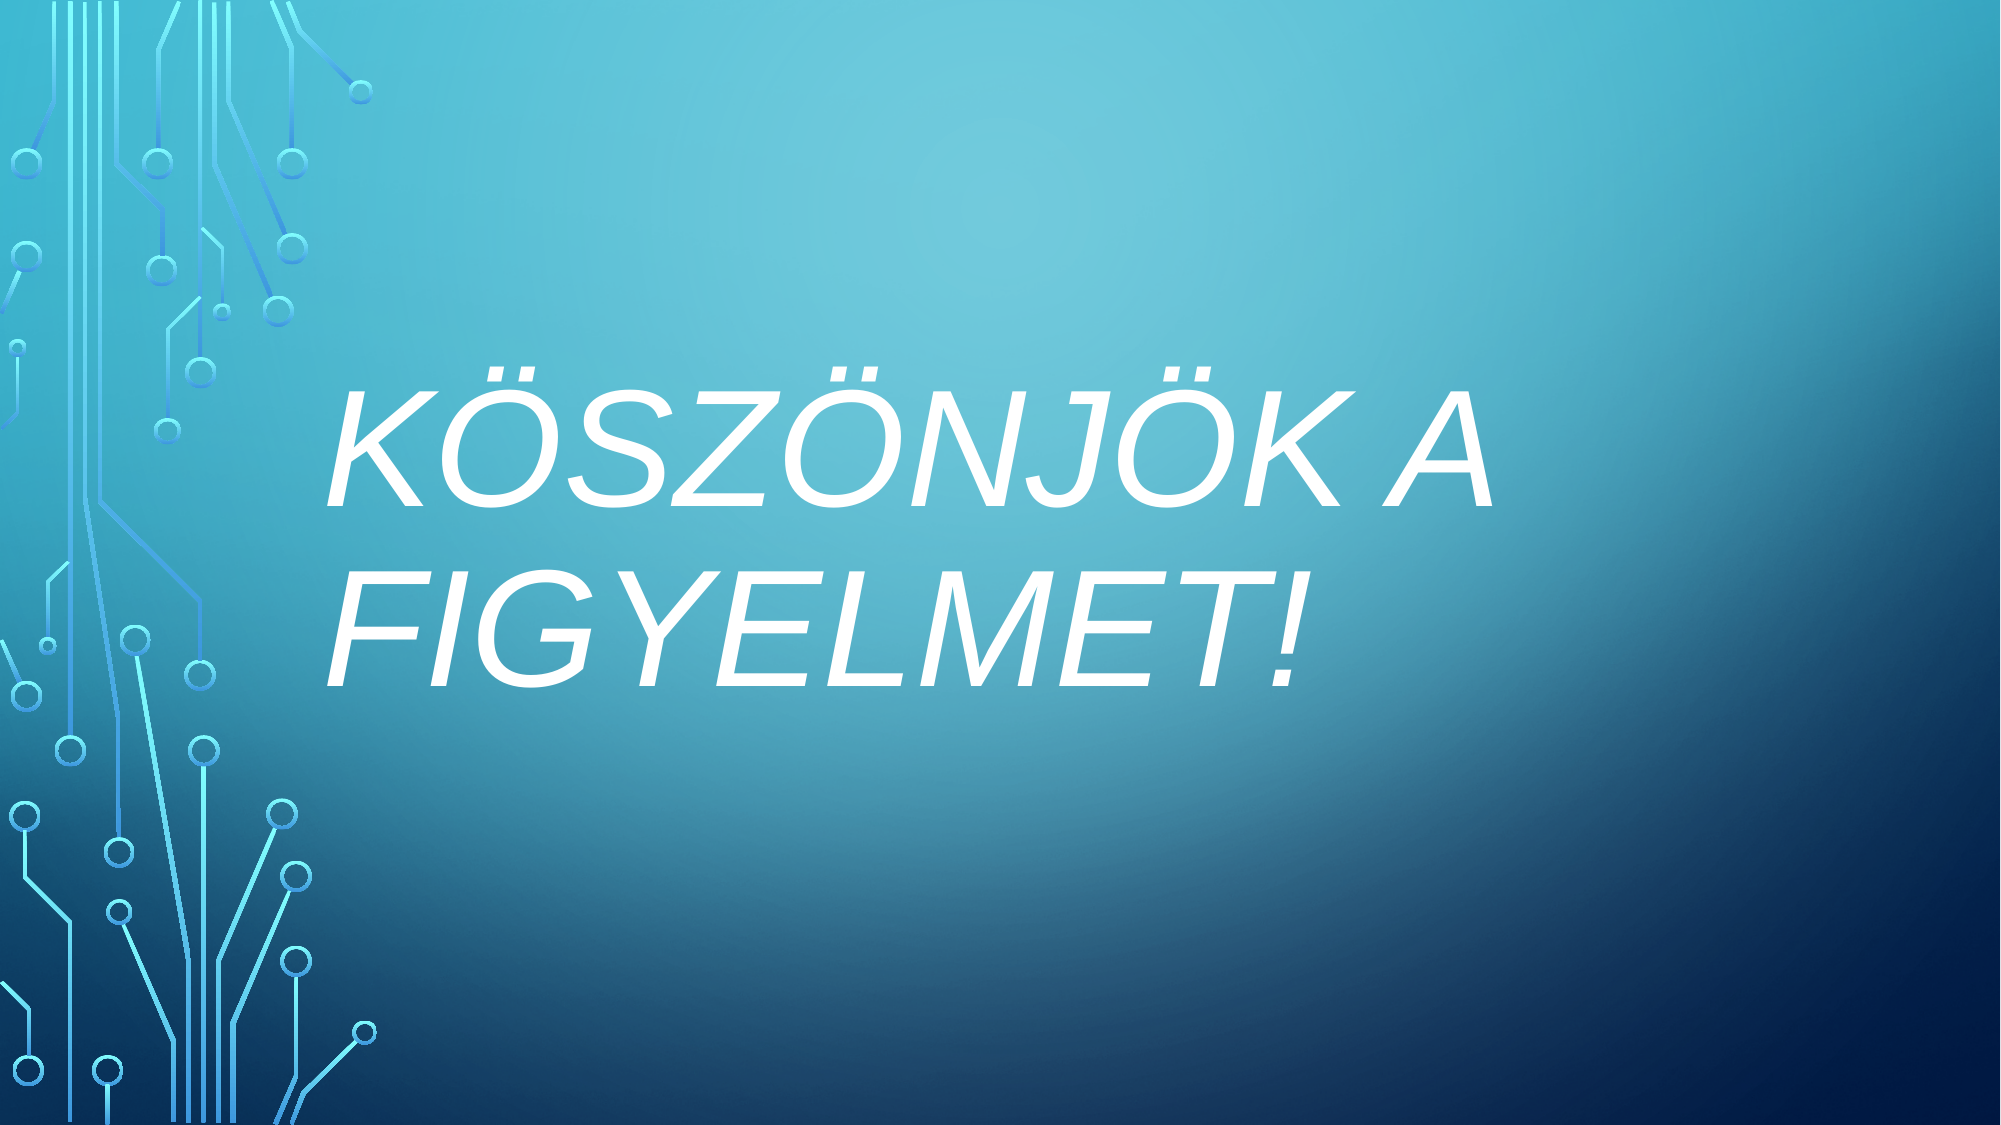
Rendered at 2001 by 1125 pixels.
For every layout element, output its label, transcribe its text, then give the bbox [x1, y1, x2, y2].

title Köszönjök a figyelmet! [307, 338, 1750, 730]
